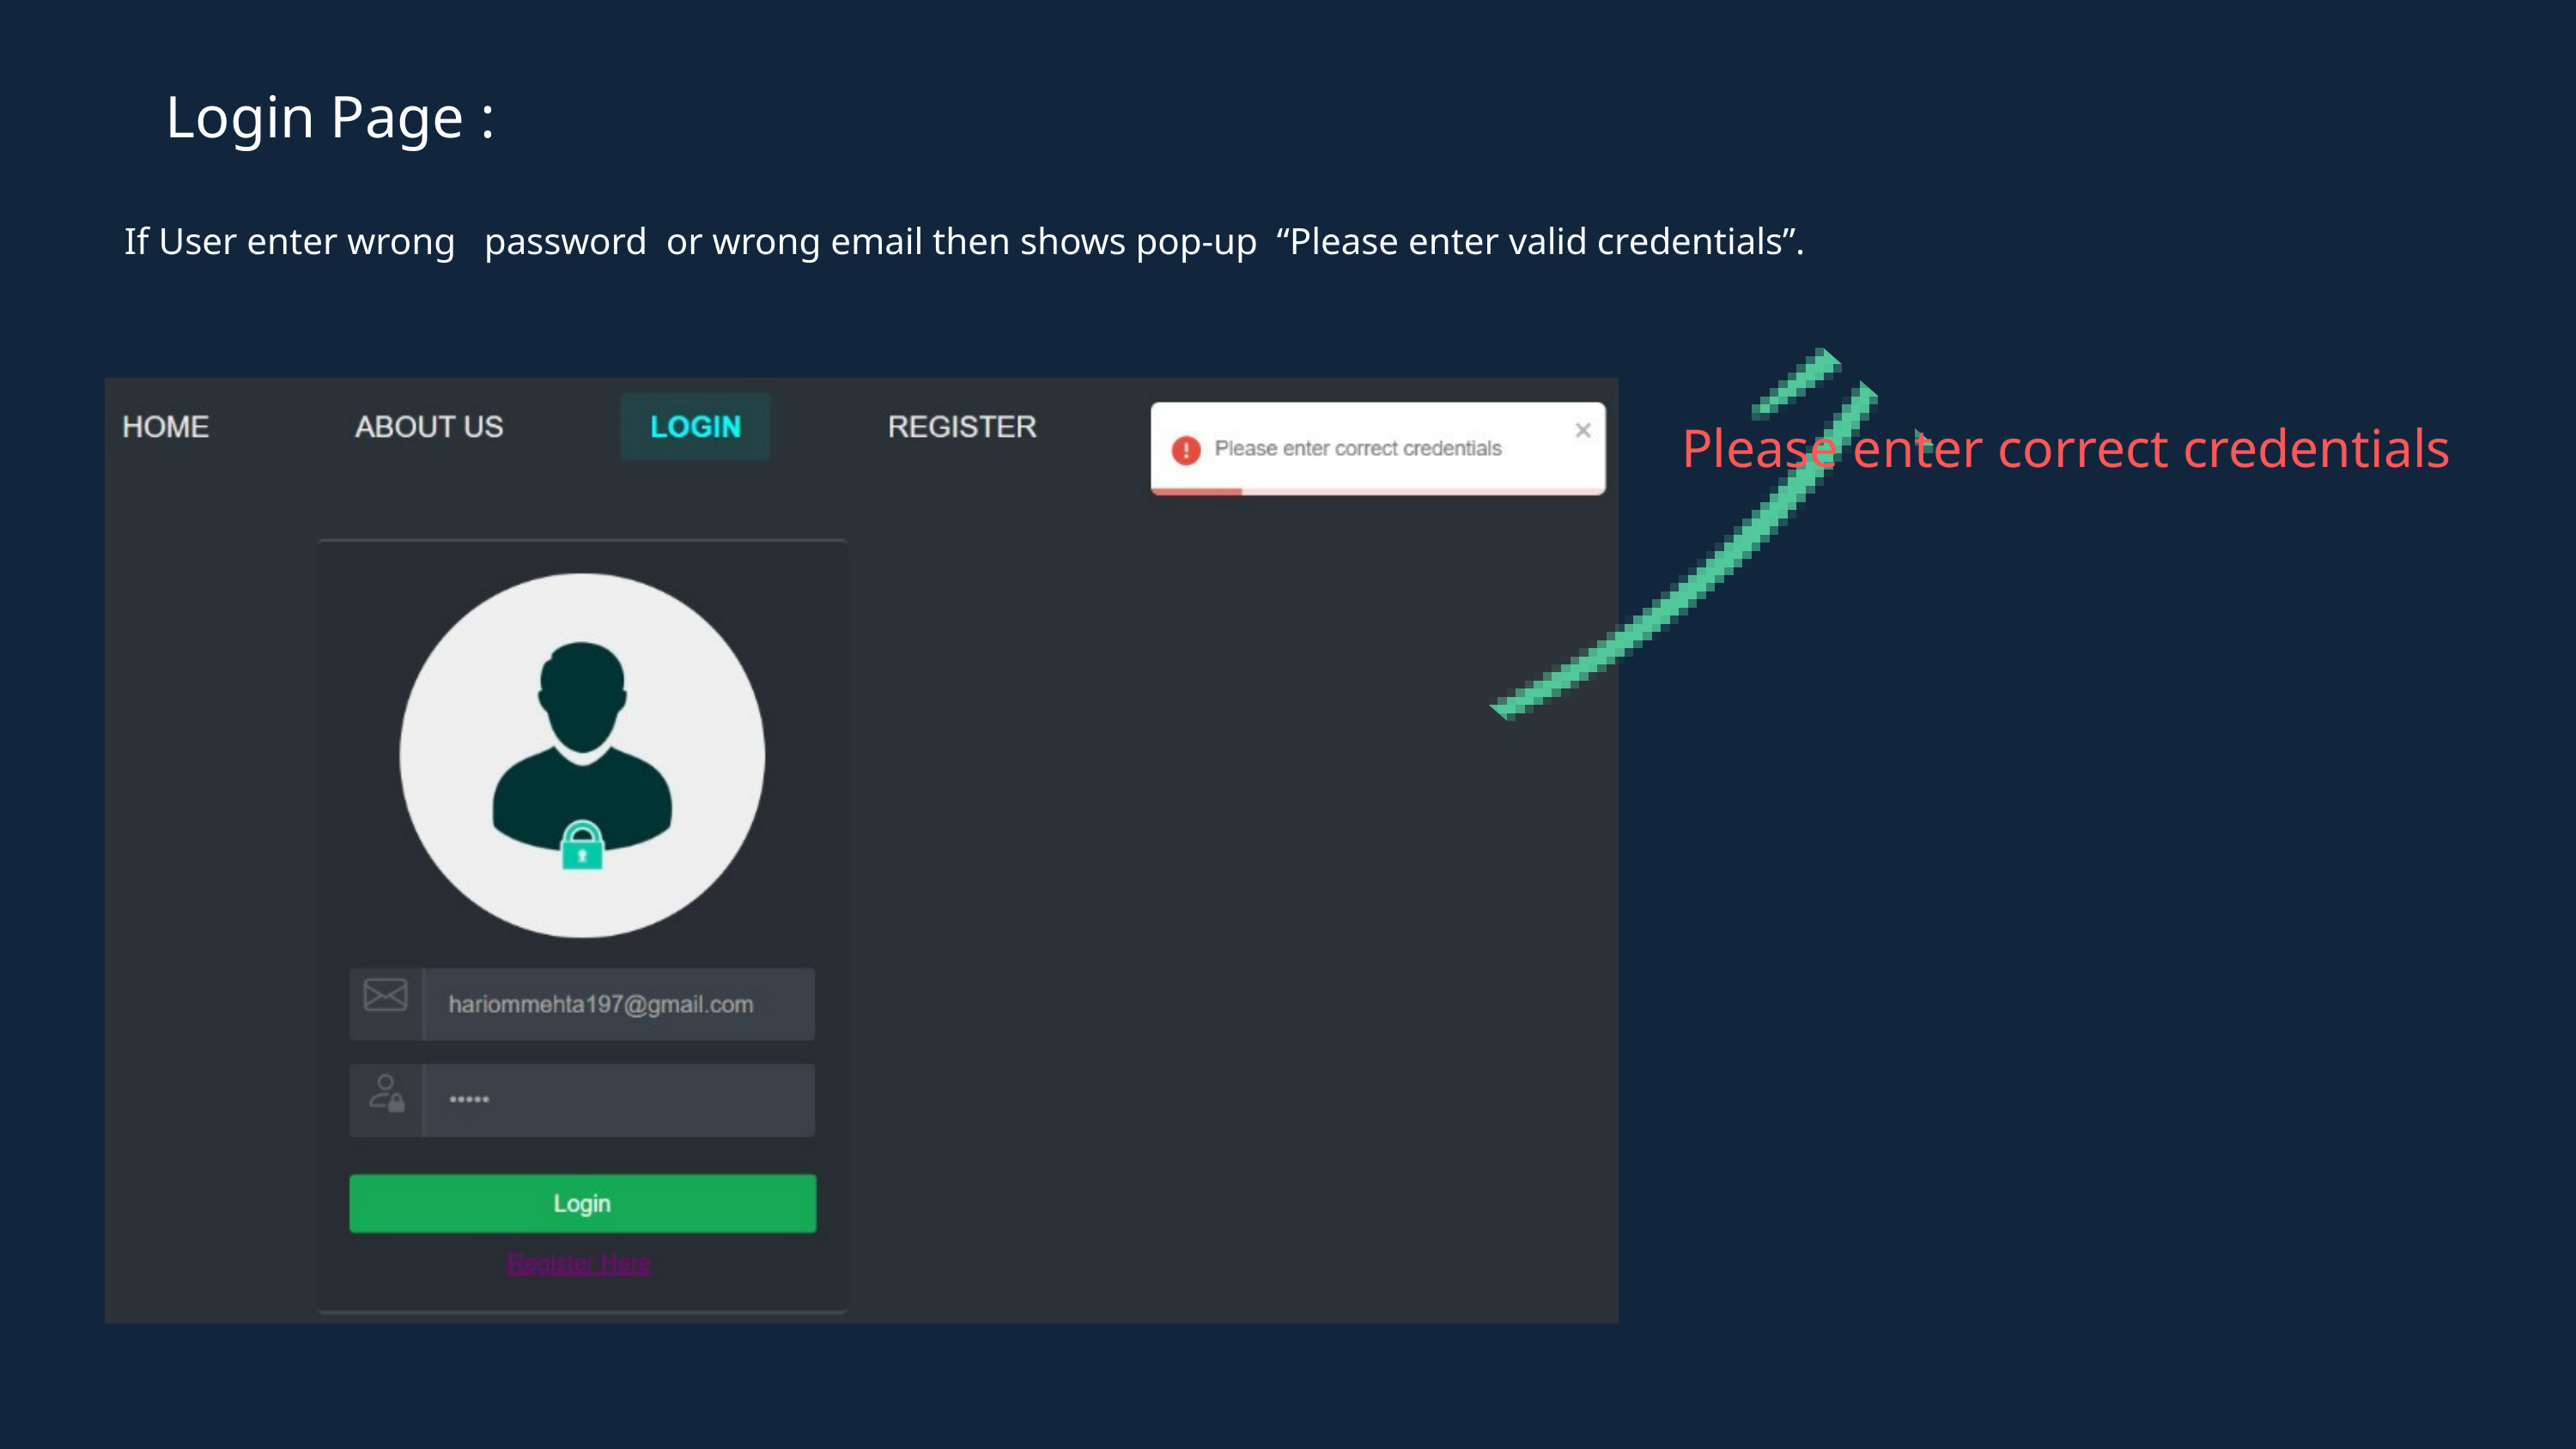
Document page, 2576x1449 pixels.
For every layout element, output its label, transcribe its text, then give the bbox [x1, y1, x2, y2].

text_box If User enter wrong password or wrong email then shows pop-up “Please enter valid credentials”. [104, 210, 1633, 262]
text_box Please enter correct credentials [1658, 404, 2475, 478]
text_box [1326, 194, 1978, 852]
text_box If User enter wrong password or wrong email then shows pop-up “Please enter valid credentials”. [1668, 210, 1845, 262]
text_box [104, 378, 1619, 1325]
text_box Login Page : [164, 69, 497, 149]
